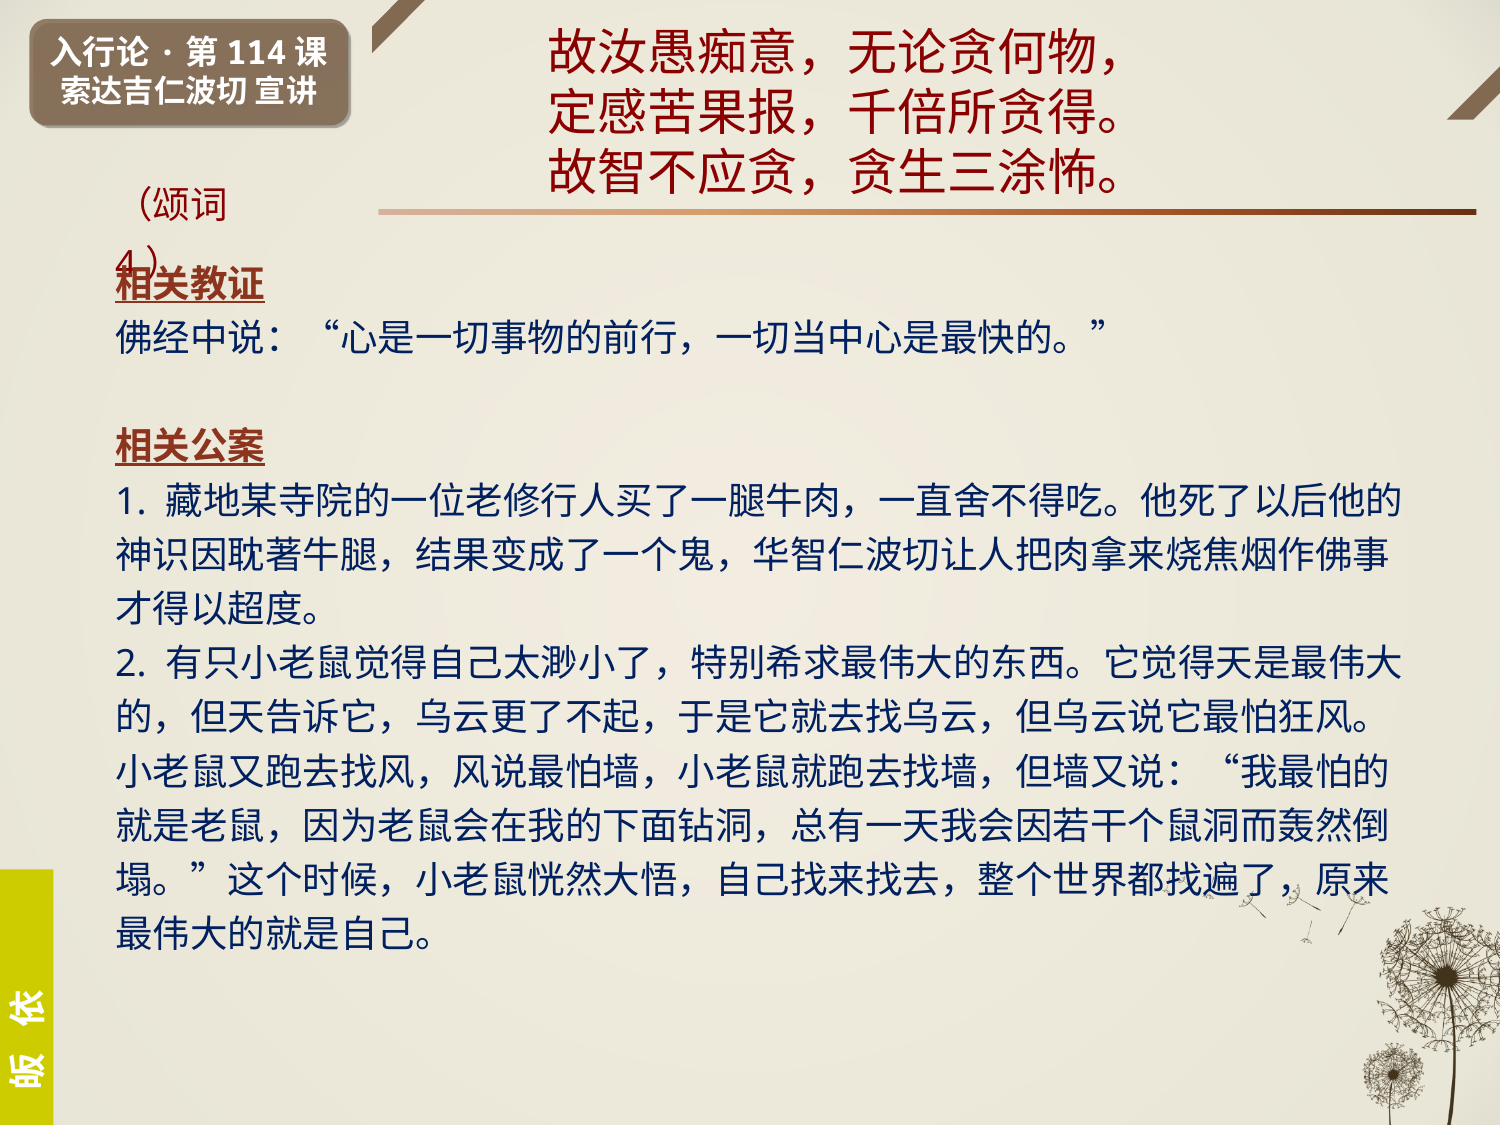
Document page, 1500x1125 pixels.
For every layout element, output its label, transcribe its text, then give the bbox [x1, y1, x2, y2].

picture [0, 0, 1500, 1125]
text_box 入行论·第114课 索达吉仁波切 宣讲 [29, 18, 349, 126]
text_box 皈 依 [0, 869, 54, 1125]
text_box 故汝愚痴意，无论贪何物，定感苦果报，千倍所贪得。故智不应贪，贪生三涂怖。 [532, 37, 1195, 208]
text_box [1446, 66, 1500, 120]
text_box （颂词4） [100, 160, 278, 243]
text_box 相关教证 佛经中说：“心是一切事物的前行，一切当中心是最快的。” 相关公案 1. 藏地某寺院的一位老修行人买了一腿牛肉，一直舍不得吃。他死了以后他的神识因耽著牛腿，结果变成了一个鬼，华智仁波切让人把肉拿来烧焦烟作佛事才得以超度。 2. 有只小老鼠觉得自己太渺小了，特别希求最伟大的东西。它觉得天是最伟大的，但天告诉它，乌云更了不起，于是它就去找乌云，但乌云说它最怕狂风。小老鼠又跑去找风，风说最怕墙，小老鼠就跑去找墙，但墙又说：“我最怕的就是老鼠，因为老鼠会在我的下面钻洞，总有一天我会因若干个鼠洞而轰然倒塌。”这个时候，小老鼠恍然大悟，自己找来找去，整个世界都找遍了，原来最伟大的就是自己。 [100, 243, 1424, 963]
text_box [372, 0, 425, 54]
